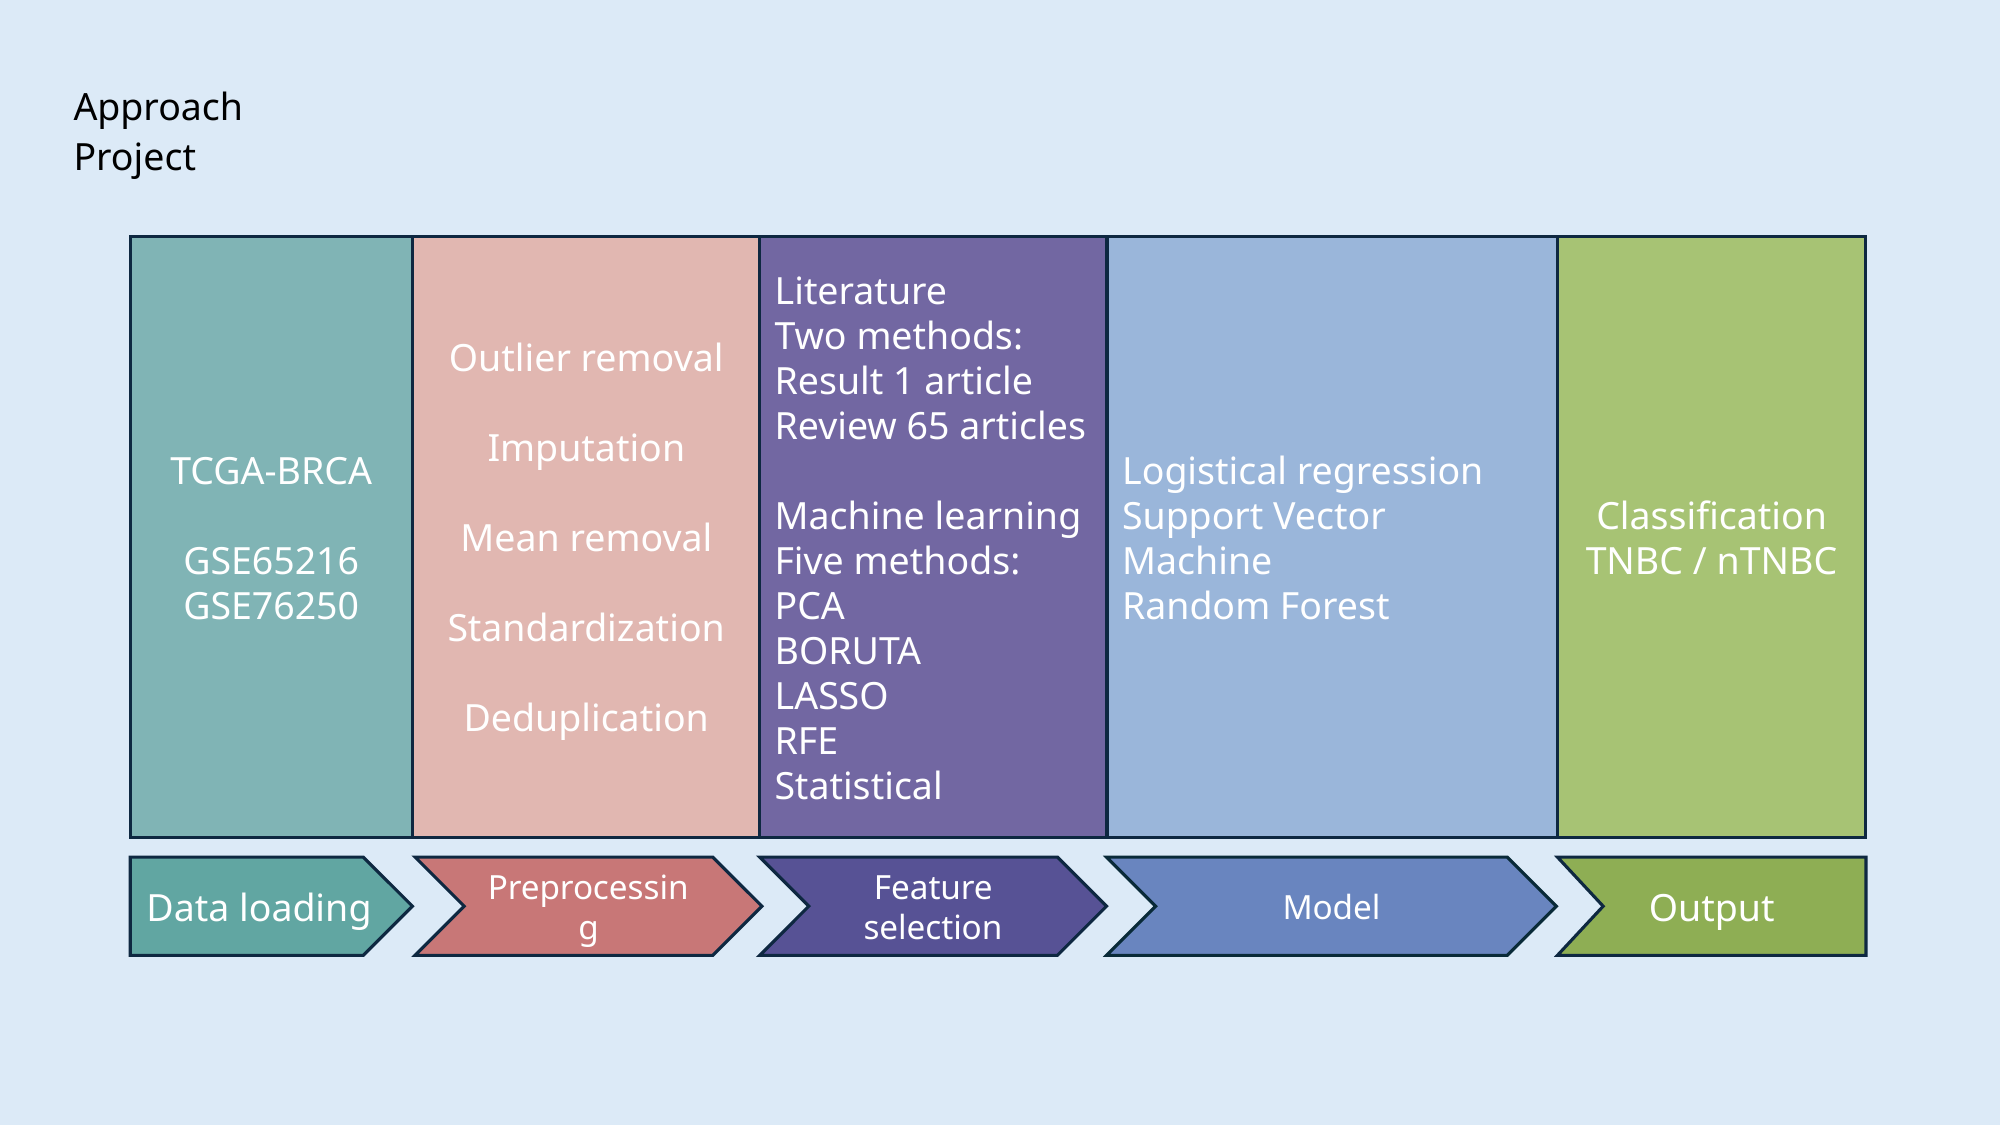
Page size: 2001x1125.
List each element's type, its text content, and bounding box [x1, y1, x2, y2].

text_box Model [1102, 855, 1559, 957]
text_box Outlier removal Imputation Mean removal Standardization Deduplication [411, 235, 758, 839]
text_box Classification TNBC / nTNBC [1559, 235, 1867, 839]
text_box Project [58, 125, 299, 186]
text_box Literature Two methods: Result 1 article Review 65 articles Machine learning Five methods: PCA BORUTA LASSO RFE Statistical [758, 235, 1106, 839]
text_box Feature selection [755, 855, 1109, 957]
text_box Logistical regression Support Vector Machine Random Forest [1106, 235, 1559, 839]
text_box TCGA-BRCA GSE65216 GSE76250 [129, 235, 411, 839]
text_box Approach [58, 75, 299, 125]
text_box Output [1553, 855, 1868, 957]
text_box Data loading [128, 855, 415, 957]
text_box Preprocessing [411, 855, 765, 957]
